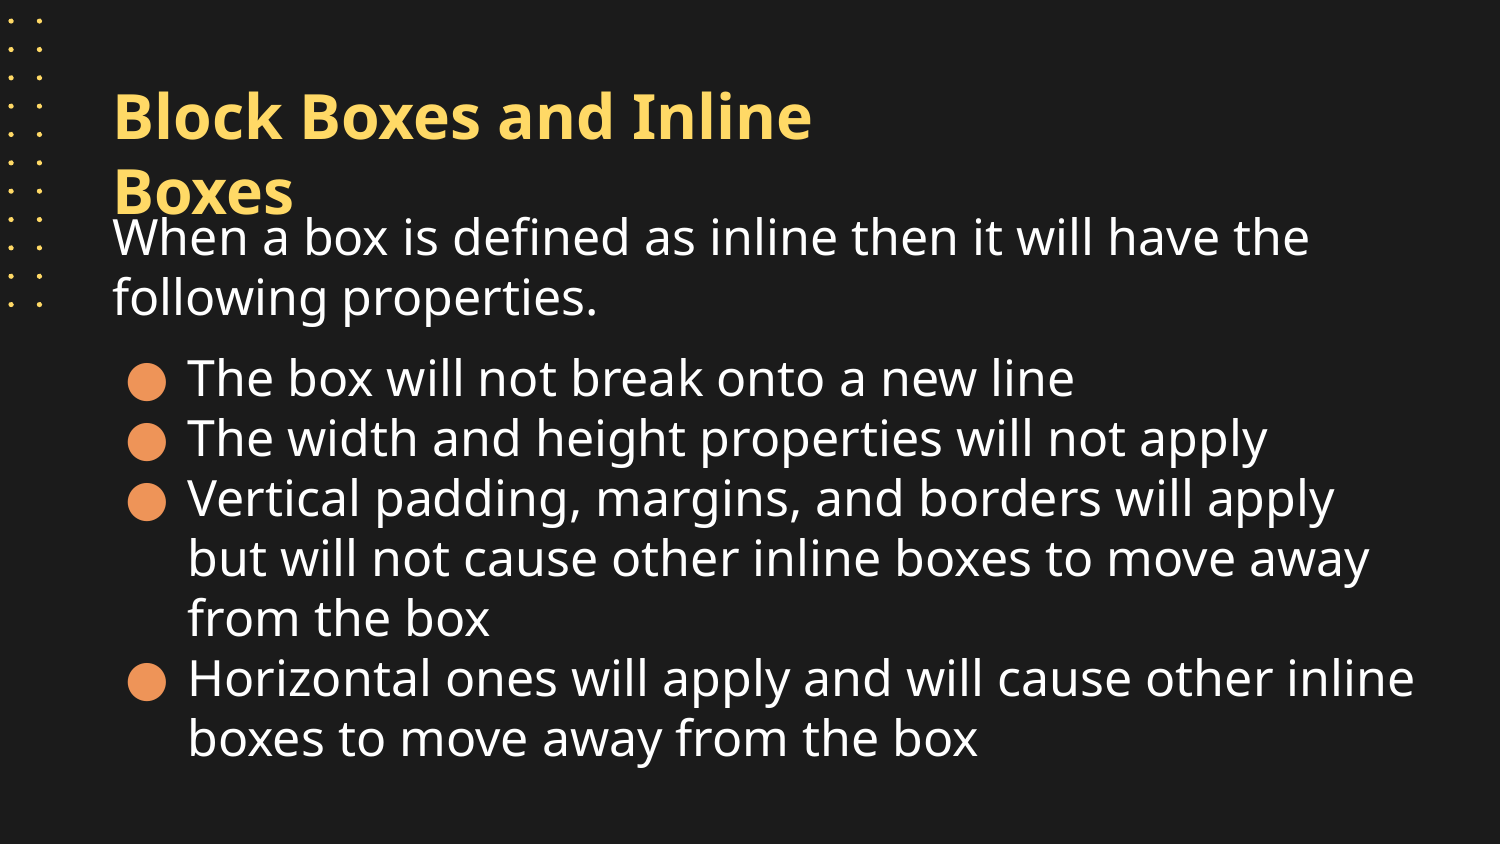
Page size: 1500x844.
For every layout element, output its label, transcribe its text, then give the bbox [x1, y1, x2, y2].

title Block Boxes and Inline Boxes [97, 61, 885, 156]
list When a box is defined as inline then it will have the following properties. The box will not break onto a new line The width and height properties will not apply Vertical padding, margins, and borders will apply but will not cause other inline boxes to move away from the box Horizontal ones will apply and will cause other inline boxes to move away from the box [97, 190, 1439, 800]
